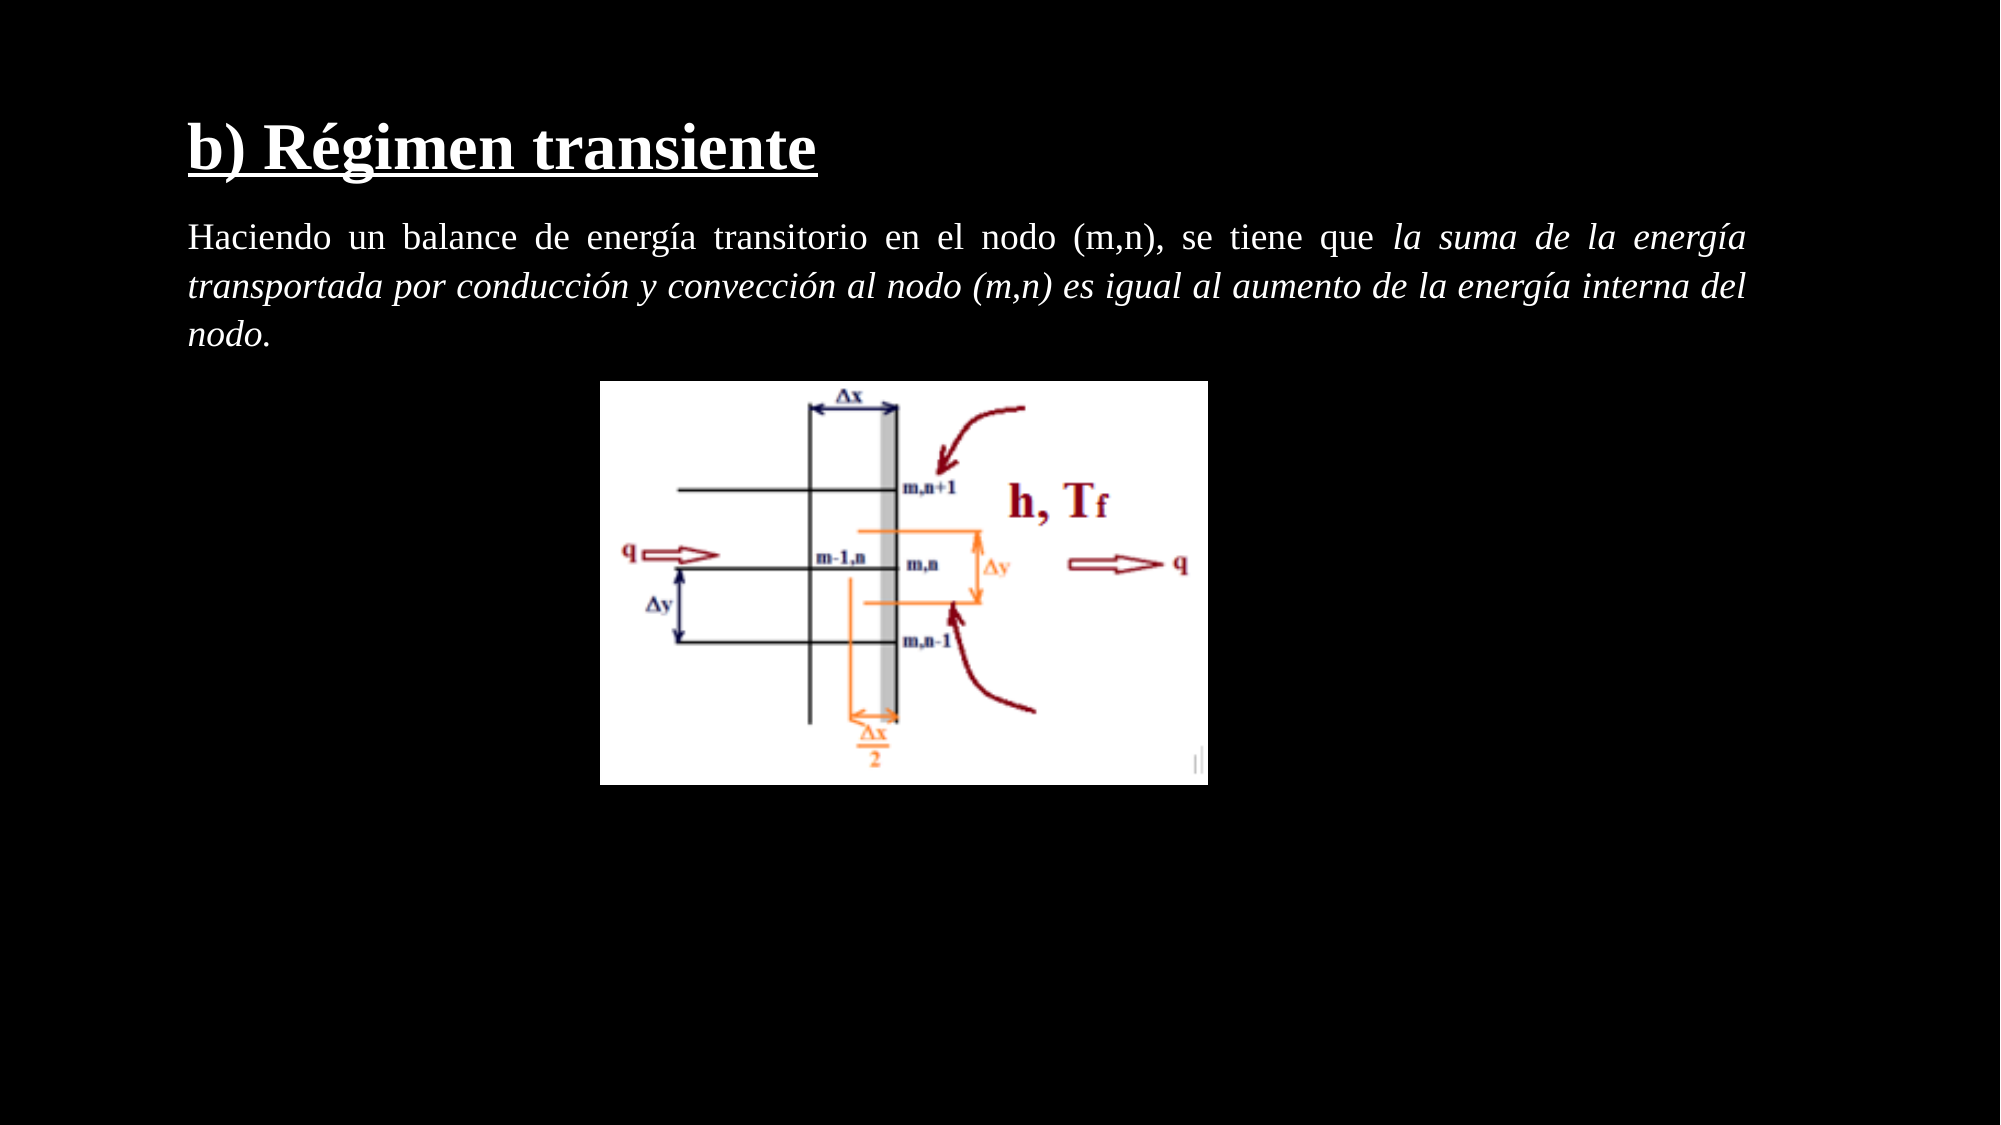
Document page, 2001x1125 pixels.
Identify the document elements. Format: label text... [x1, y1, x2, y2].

picture [599, 381, 1208, 785]
text_box b) Régimen transiente Haciendo un balance de energía transitorio en el nodo (m,n), se tiene que la suma de la energía transportada por conducción y convección al nodo (m,n) es igual al aumento de la energía interna del nodo. [173, 89, 1762, 362]
